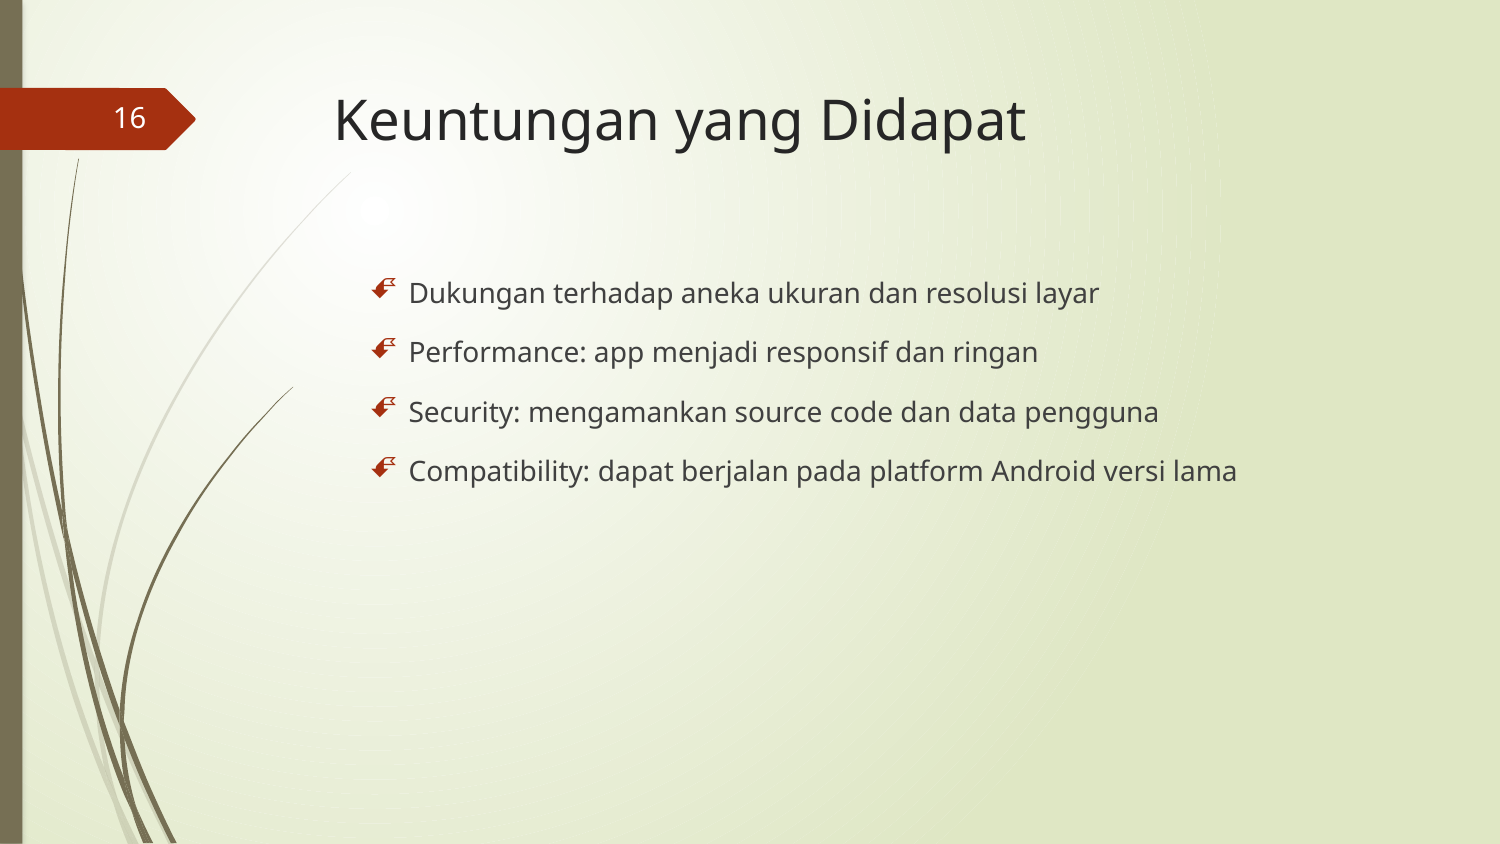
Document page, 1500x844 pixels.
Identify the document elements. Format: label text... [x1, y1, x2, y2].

title Keuntungan yang Didapat [319, 76, 1259, 235]
slide_number 16 [65, 96, 162, 142]
list Dukungan terhadap aneka ukuran dan resolusi layar Performance: app menjadi responsif dan ringan Security: mengamankan source code dan data pengguna Compatibility: dapat berjalan pada platform Android versi lama [318, 262, 1416, 728]
